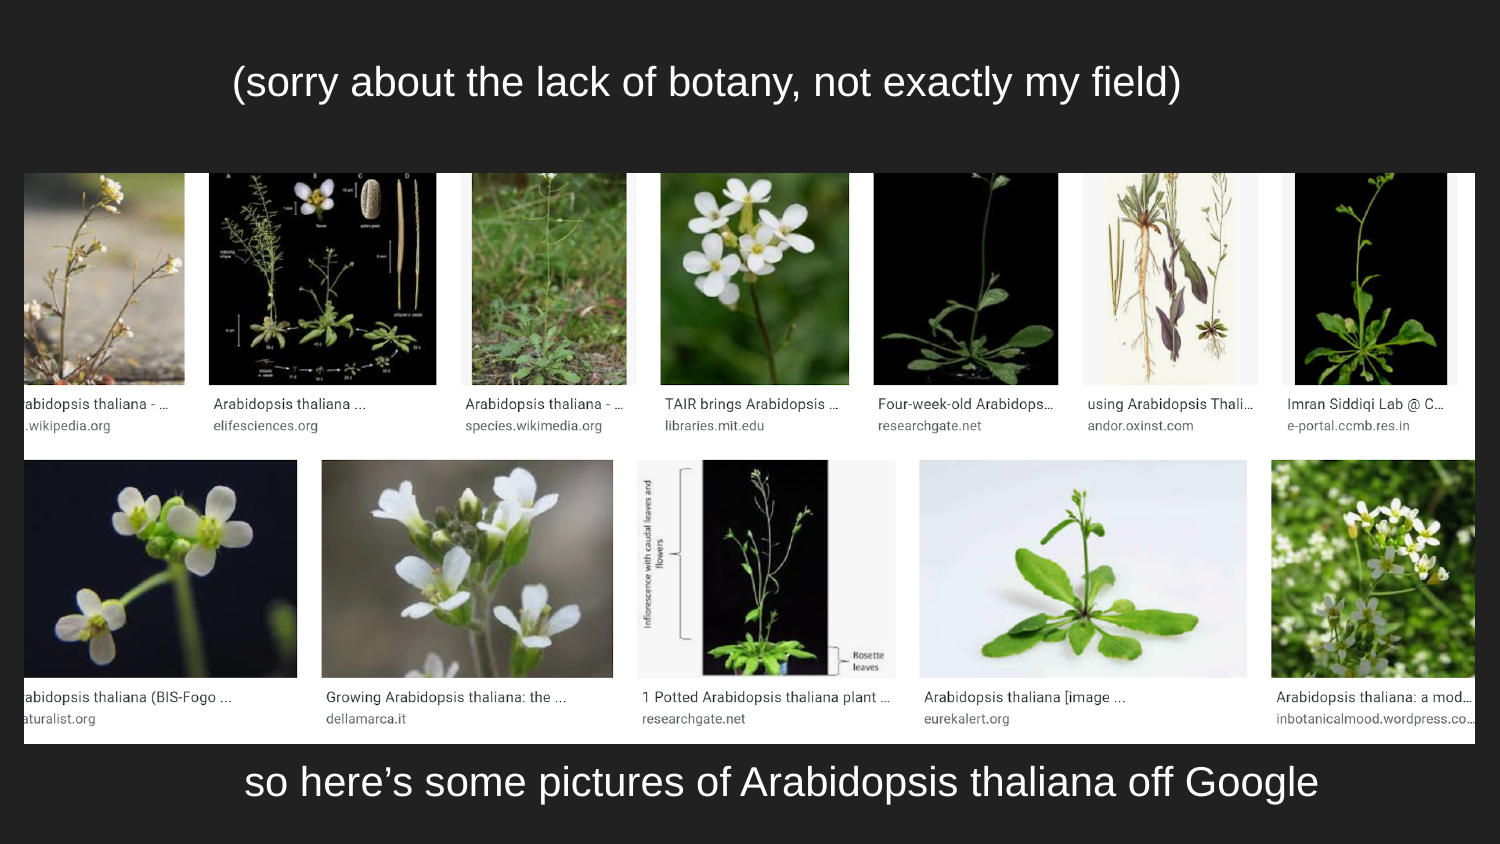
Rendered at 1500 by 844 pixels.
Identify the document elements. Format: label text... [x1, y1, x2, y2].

text_box (sorry about the lack of botany, not exactly my field) [216, 39, 1276, 134]
picture [24, 173, 1476, 745]
text_box so here’s some pictures of Arabidopsis thaliana off Google [229, 754, 1404, 834]
